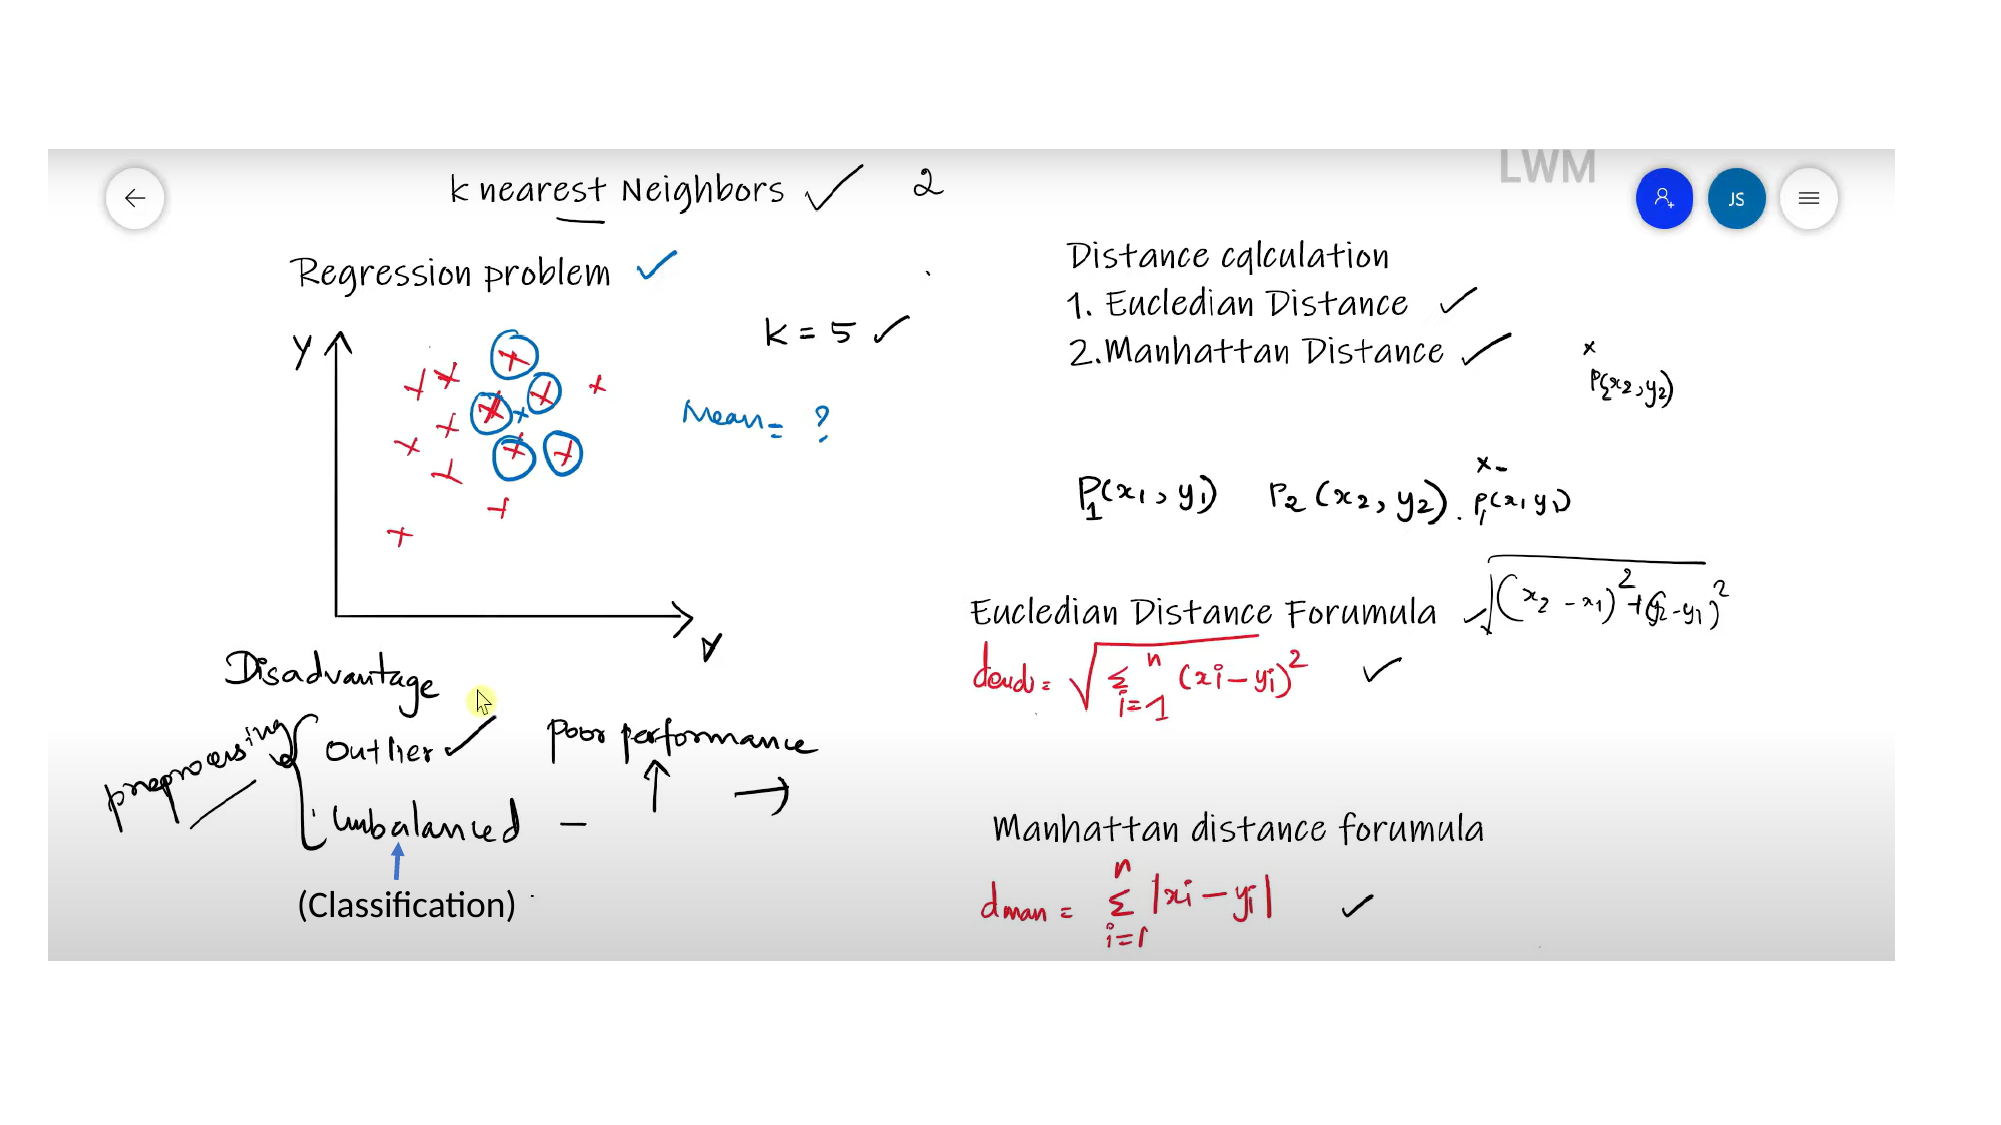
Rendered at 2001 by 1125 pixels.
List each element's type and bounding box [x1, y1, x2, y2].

list [48, 149, 1895, 961]
